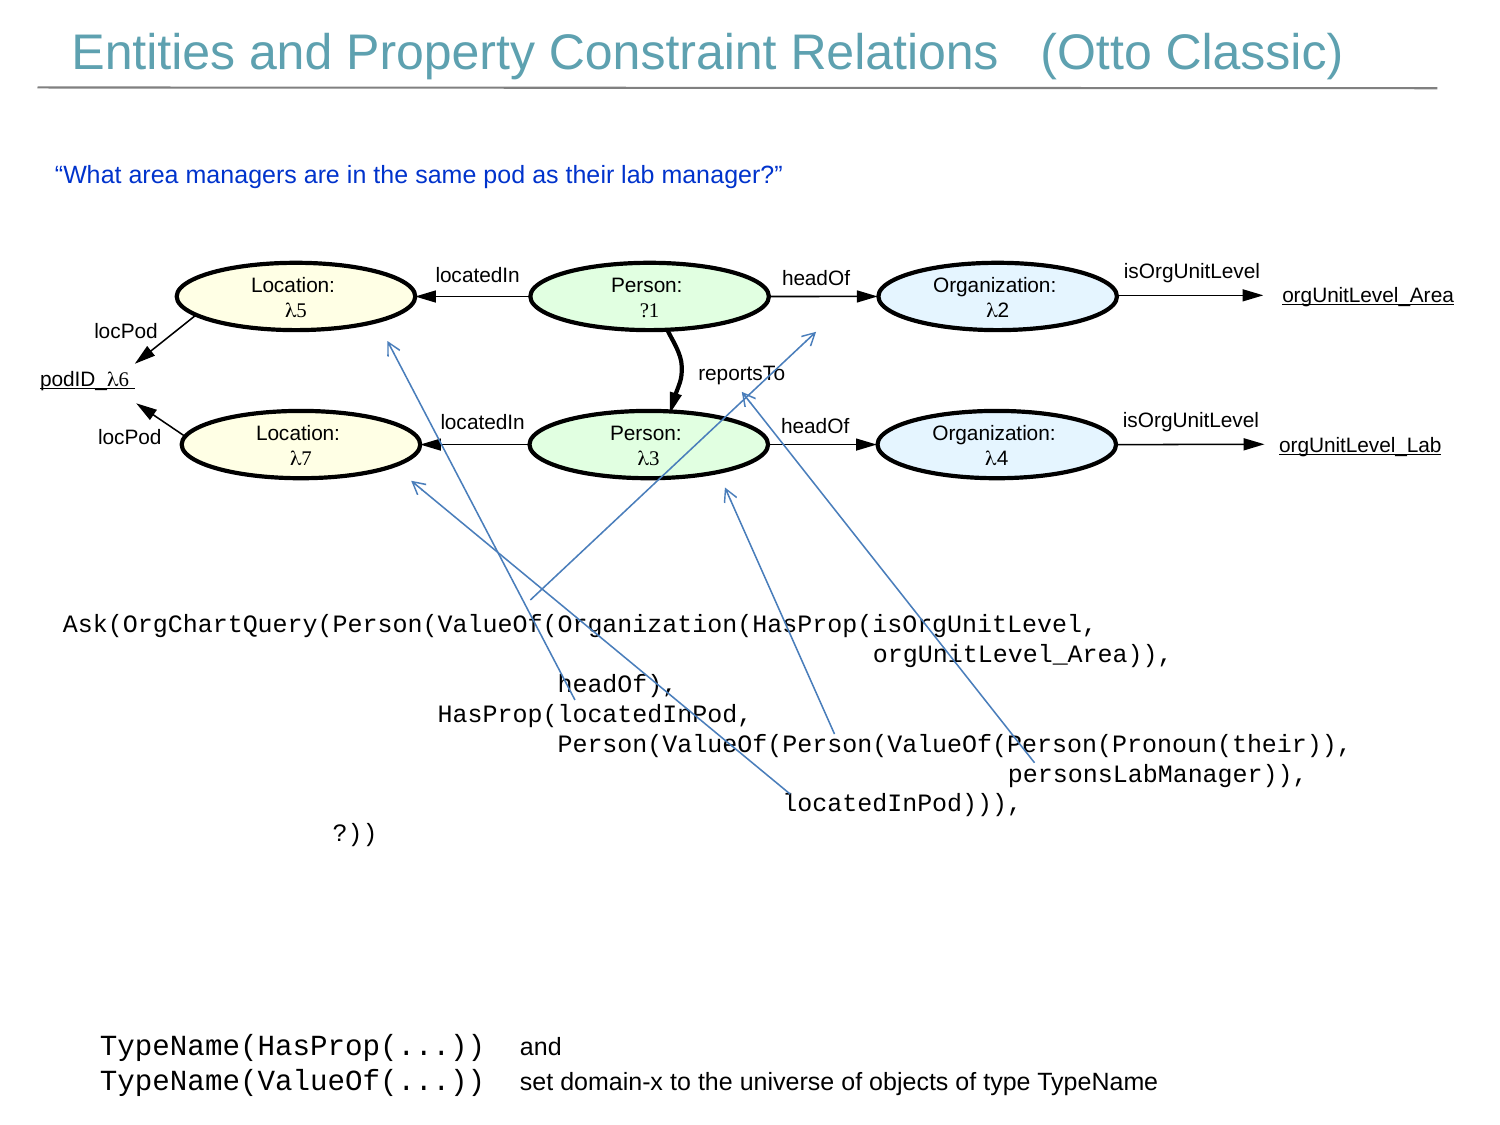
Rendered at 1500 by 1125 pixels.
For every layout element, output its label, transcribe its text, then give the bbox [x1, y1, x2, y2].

text_box isOrgUnitLevel [1109, 249, 1275, 290]
text_box Person: ?1 [528, 260, 770, 330]
text_box isOrgUnitLevel [1108, 398, 1274, 439]
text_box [135, 403, 185, 437]
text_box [134, 315, 196, 364]
text_box locatedIn [420, 254, 535, 295]
text_box Organization: l2 [876, 260, 1119, 331]
text_box headOf [767, 256, 865, 297]
text_box podID_l6 [25, 358, 150, 399]
text_box locPod [83, 416, 177, 457]
text_box locPod [79, 310, 173, 351]
text_box orgUnitLevel_Area [1267, 274, 1469, 315]
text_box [387, 331, 1035, 795]
text_box “What area managers are in the same pod as their lab manager?” [40, 150, 800, 196]
text_box Location: l5 [174, 260, 418, 333]
text_box Ask(OrgChartQuery(Person(ValueOf(Organization(HasProp(isOrgUnitLevel, orgUnitLevel_Area)), headOf), HasProp(locatedInPod, Person(ValueOf(Person(ValueOf(Person(Pronoun(their)), personsLabManager)), locatedInPod))), ?)) [48, 599, 1485, 855]
text_box TypeName(HasProp(...)) and TypeName(ValueOf(...)) set domain-x to the universe of objects of type TypeName [85, 1019, 1175, 1104]
text_box Entities and Property Constraint Relations (Otto Classic) [56, 12, 1360, 85]
text_box Organization: l4 [1038, 410, 1118, 479]
text_box Location: l7 [179, 408, 382, 481]
text_box orgUnitLevel_Lab [1264, 424, 1457, 465]
